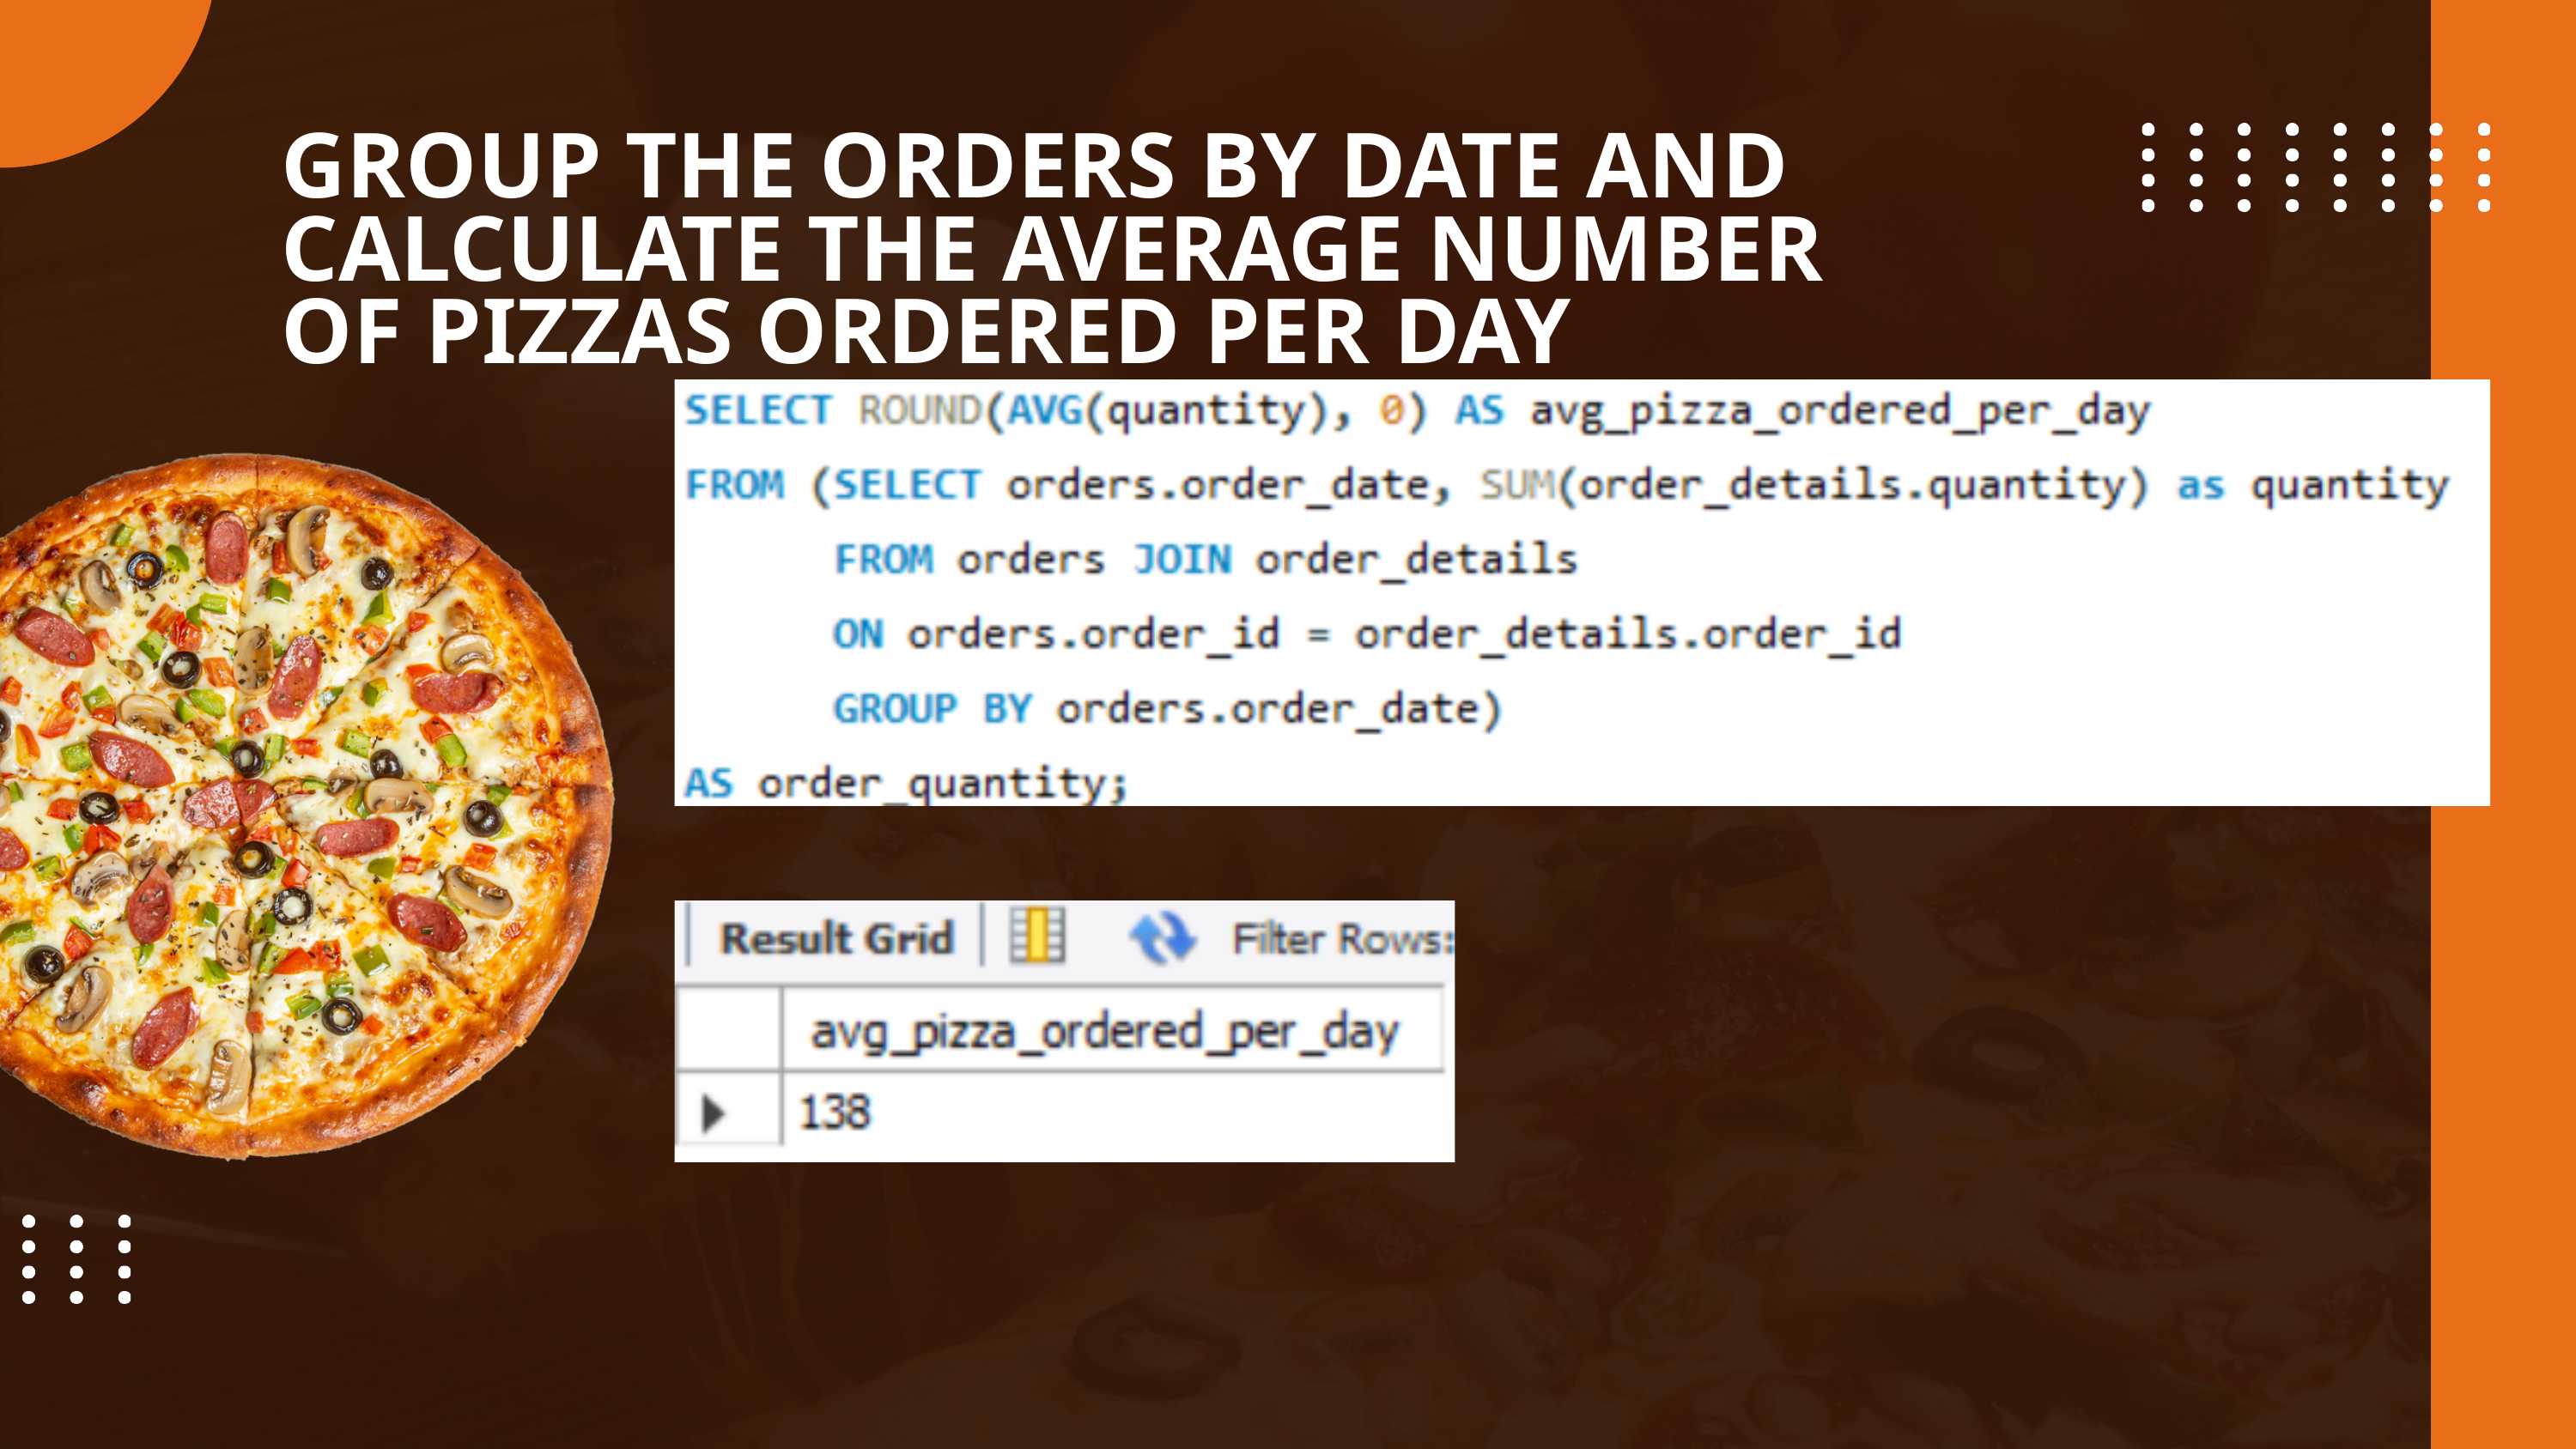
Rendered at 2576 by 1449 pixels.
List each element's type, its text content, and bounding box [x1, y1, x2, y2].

text_box [674, 379, 2427, 806]
text_box [2142, 123, 2427, 212]
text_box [0, 0, 218, 168]
text_box [674, 900, 1455, 1162]
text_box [2431, 0, 2576, 1449]
text_box [0, 1215, 131, 1304]
text_box [0, 450, 616, 1162]
text_box [0, 0, 2427, 1449]
text_box GROUP THE ORDERS BY DATE AND CALCULATE THE AVERAGE NUMBER OF PIZZAS ORDERED PER DAY [281, 133, 1873, 382]
